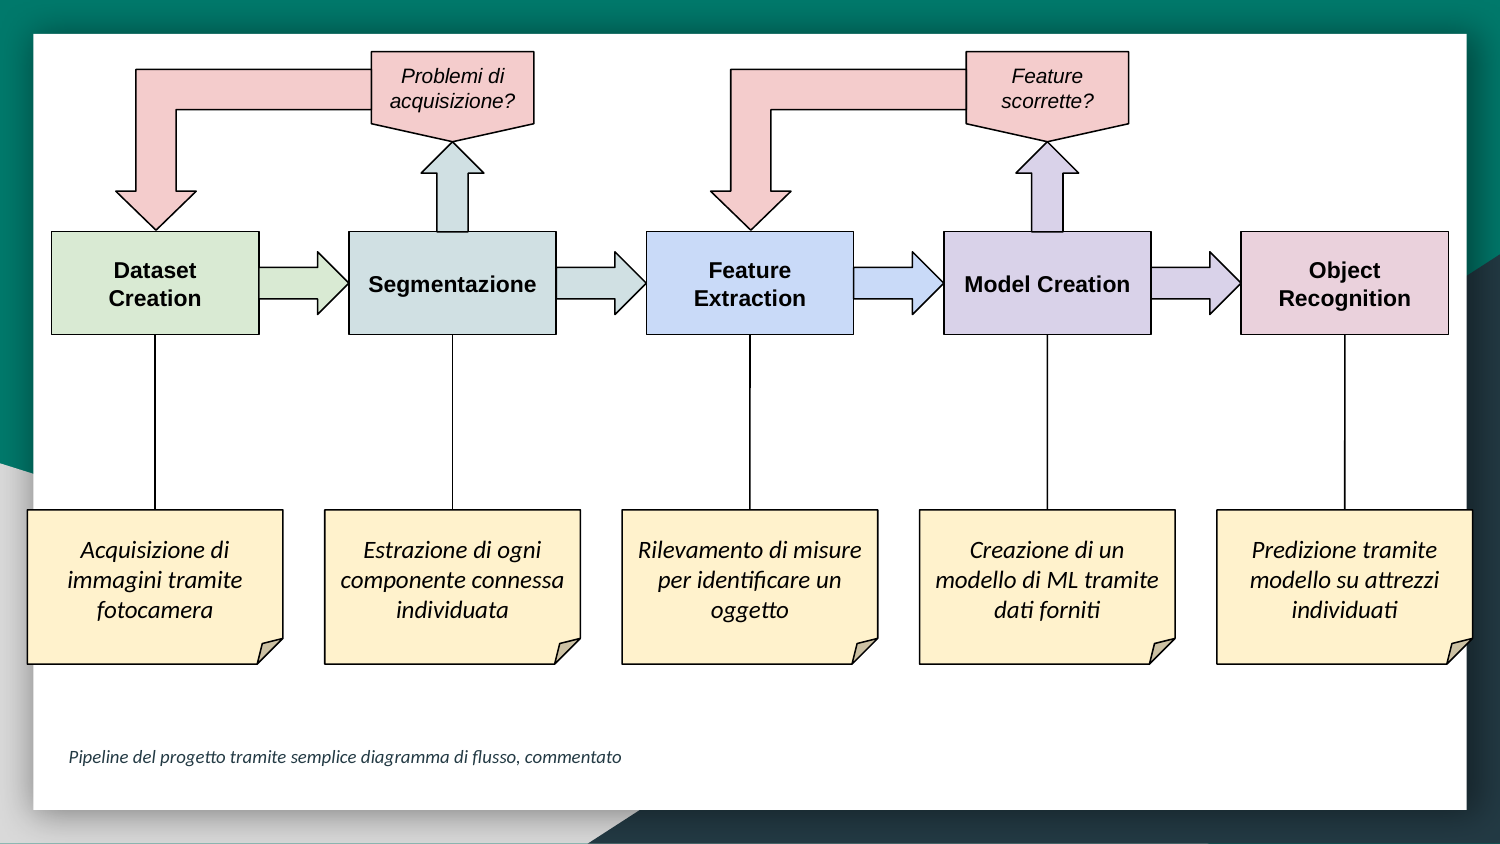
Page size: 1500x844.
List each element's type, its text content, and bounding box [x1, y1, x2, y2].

text_box Feature scorrette? [966, 51, 1129, 142]
text_box [115, 69, 372, 231]
list Pipeline del progetto tramite semplice diagramma di flusso, commentato [53, 682, 1271, 783]
text_box Dataset Creation [51, 231, 259, 335]
text_box Model Creation [943, 231, 1152, 335]
text_box Creazione di un modello di ML tramite dati forniti [919, 509, 1176, 665]
text_box Acquisizione di immagini tramite fotocamera [27, 509, 283, 665]
text_box Segmentazione [348, 231, 557, 335]
text_box [710, 69, 967, 231]
text_box Object Recognition [1241, 231, 1449, 335]
text_box [421, 142, 484, 232]
text_box Rilevamento di misure per identificare un oggetto [622, 509, 878, 665]
text_box Estrazione di ogni componente connessa individuata [324, 509, 581, 665]
text_box [258, 251, 349, 315]
text_box [1151, 251, 1242, 315]
text_box Predizione tramite modello su attrezzi individuati [1216, 509, 1473, 665]
text_box [1015, 142, 1079, 232]
text_box [853, 251, 944, 315]
text_box [556, 251, 647, 315]
text_box Feature Extraction [646, 231, 854, 335]
text_box Problemi di acquisizione? [371, 51, 534, 142]
